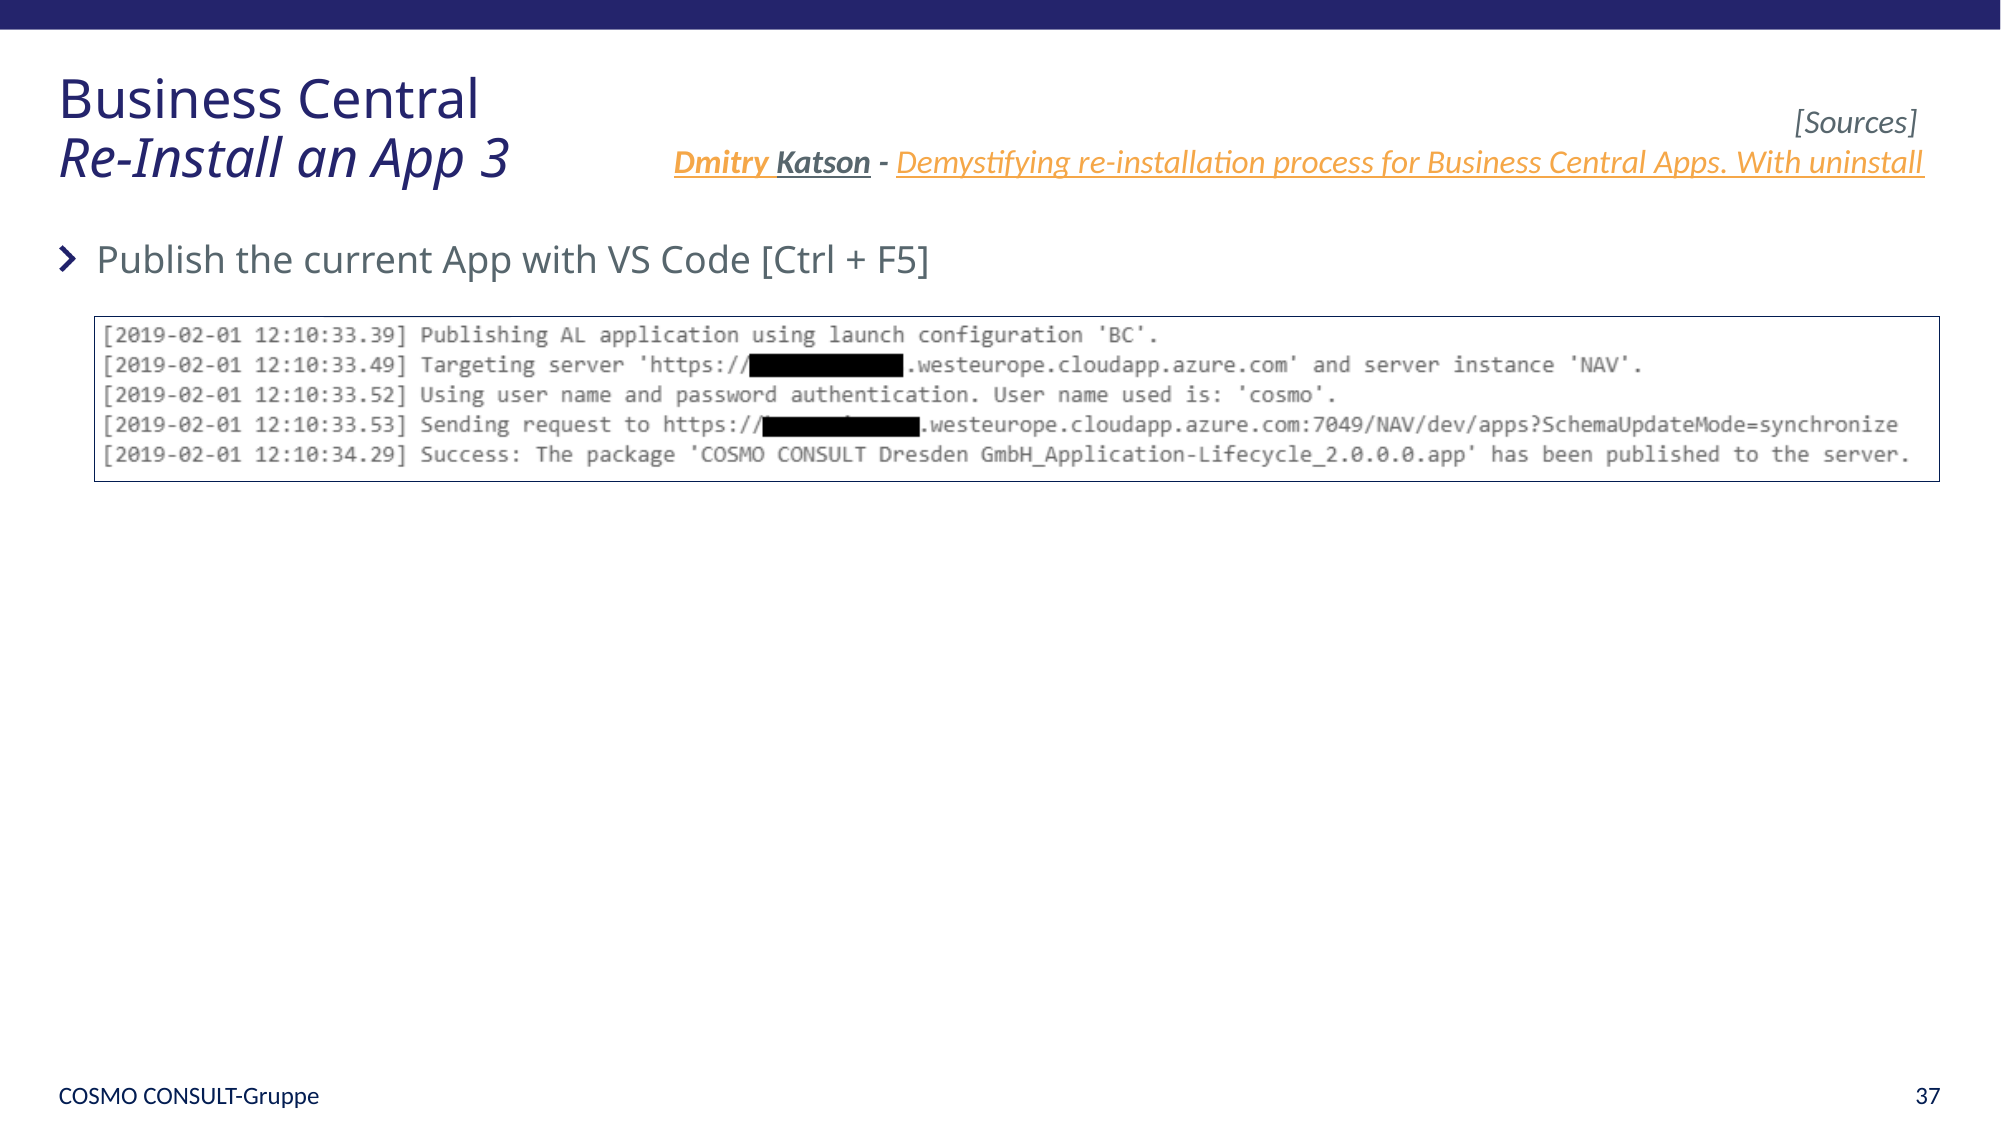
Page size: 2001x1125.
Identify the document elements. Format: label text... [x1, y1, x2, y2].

picture [94, 316, 1940, 482]
list Publish the current App with VS Code [Ctrl + F5] [58, 235, 1941, 1040]
text_box [Sources] Dmitry Katson - Demystifying re-installation process for Business Central Apps. With uninstall [446, 93, 1940, 188]
picture [59, 245, 76, 272]
title Business Central Re-Install an App 3 [59, 59, 1940, 189]
